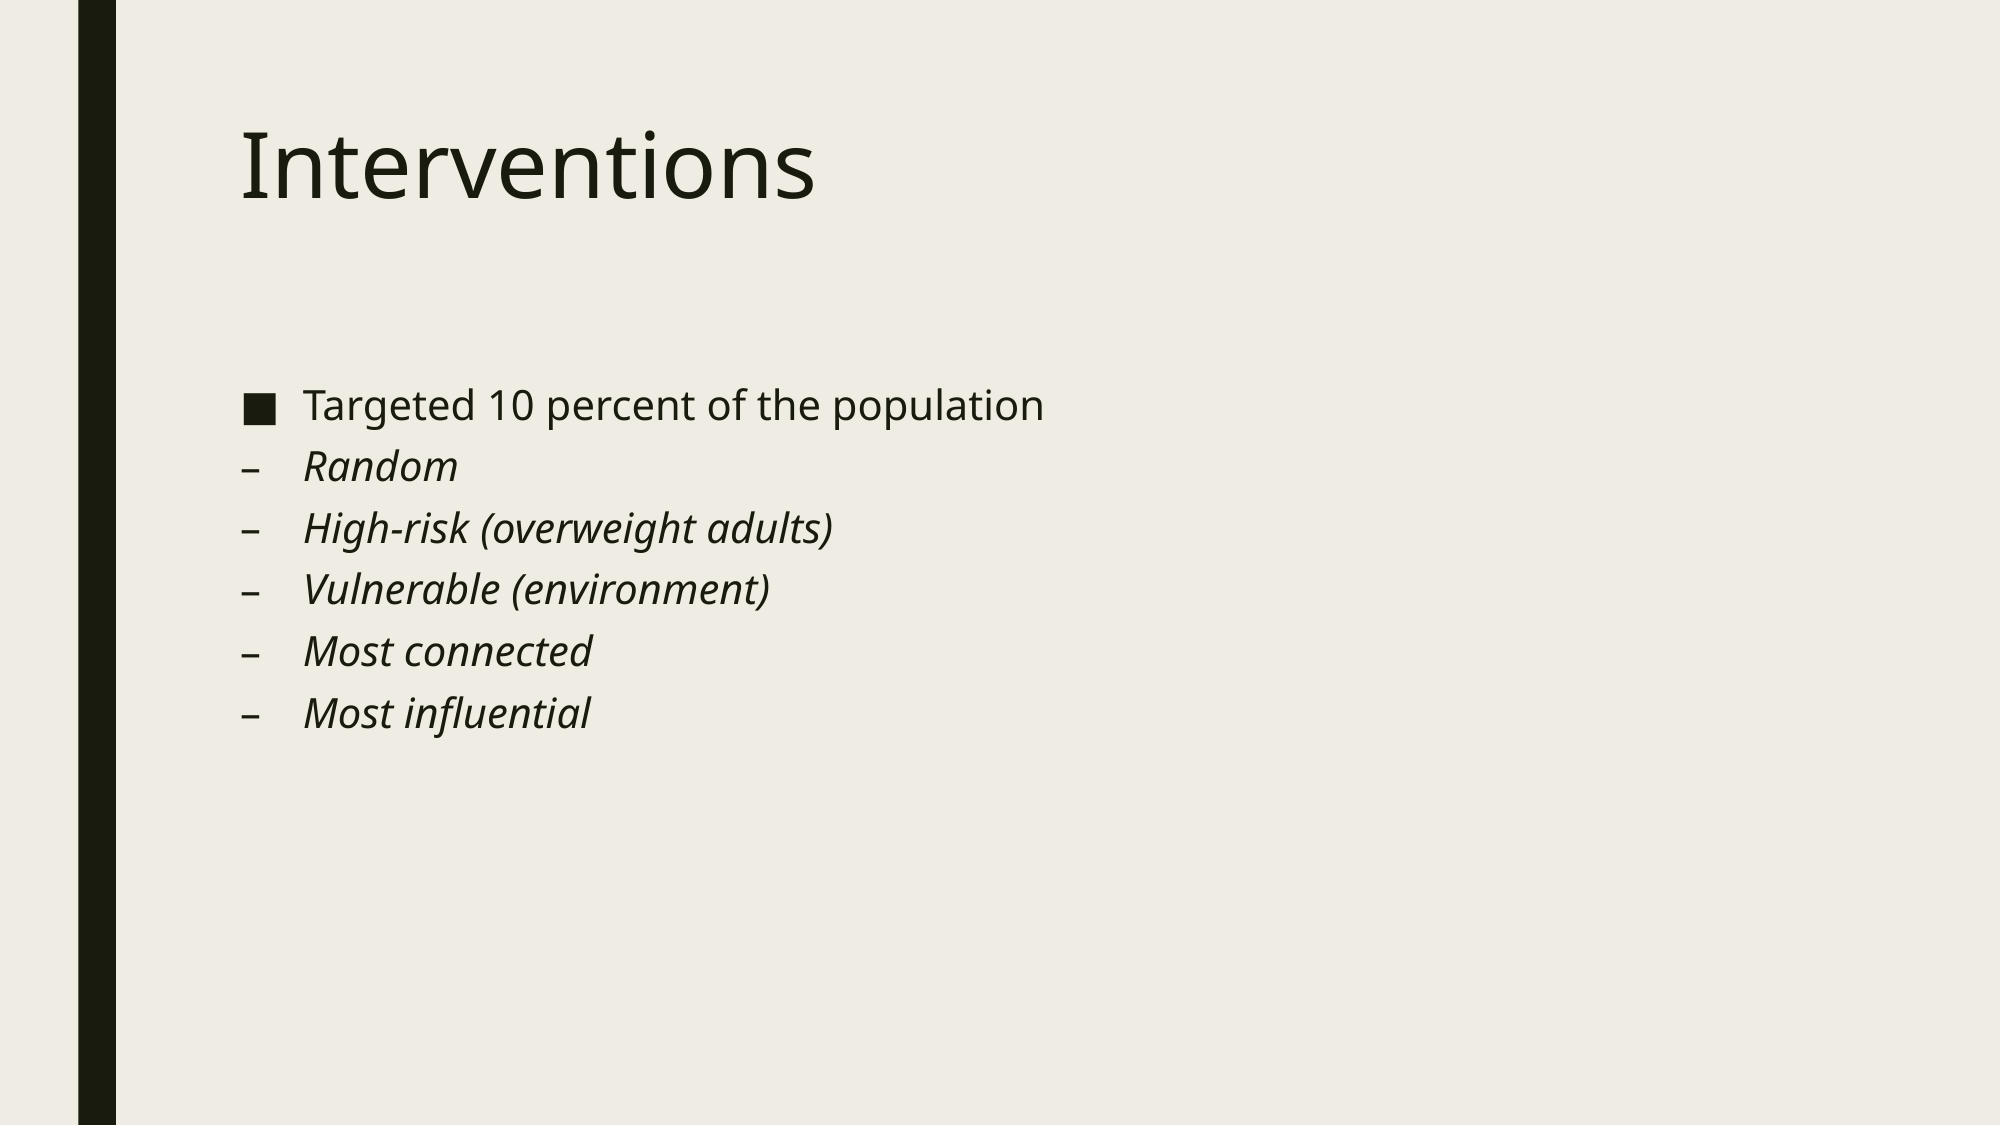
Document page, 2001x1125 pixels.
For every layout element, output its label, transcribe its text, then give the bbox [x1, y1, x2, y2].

title Interventions [225, 112, 1800, 357]
list Targeted 10 percent of the population Random High-risk (overweight adults) Vulnerable (environment) Most connected Most influential [225, 375, 1800, 963]
